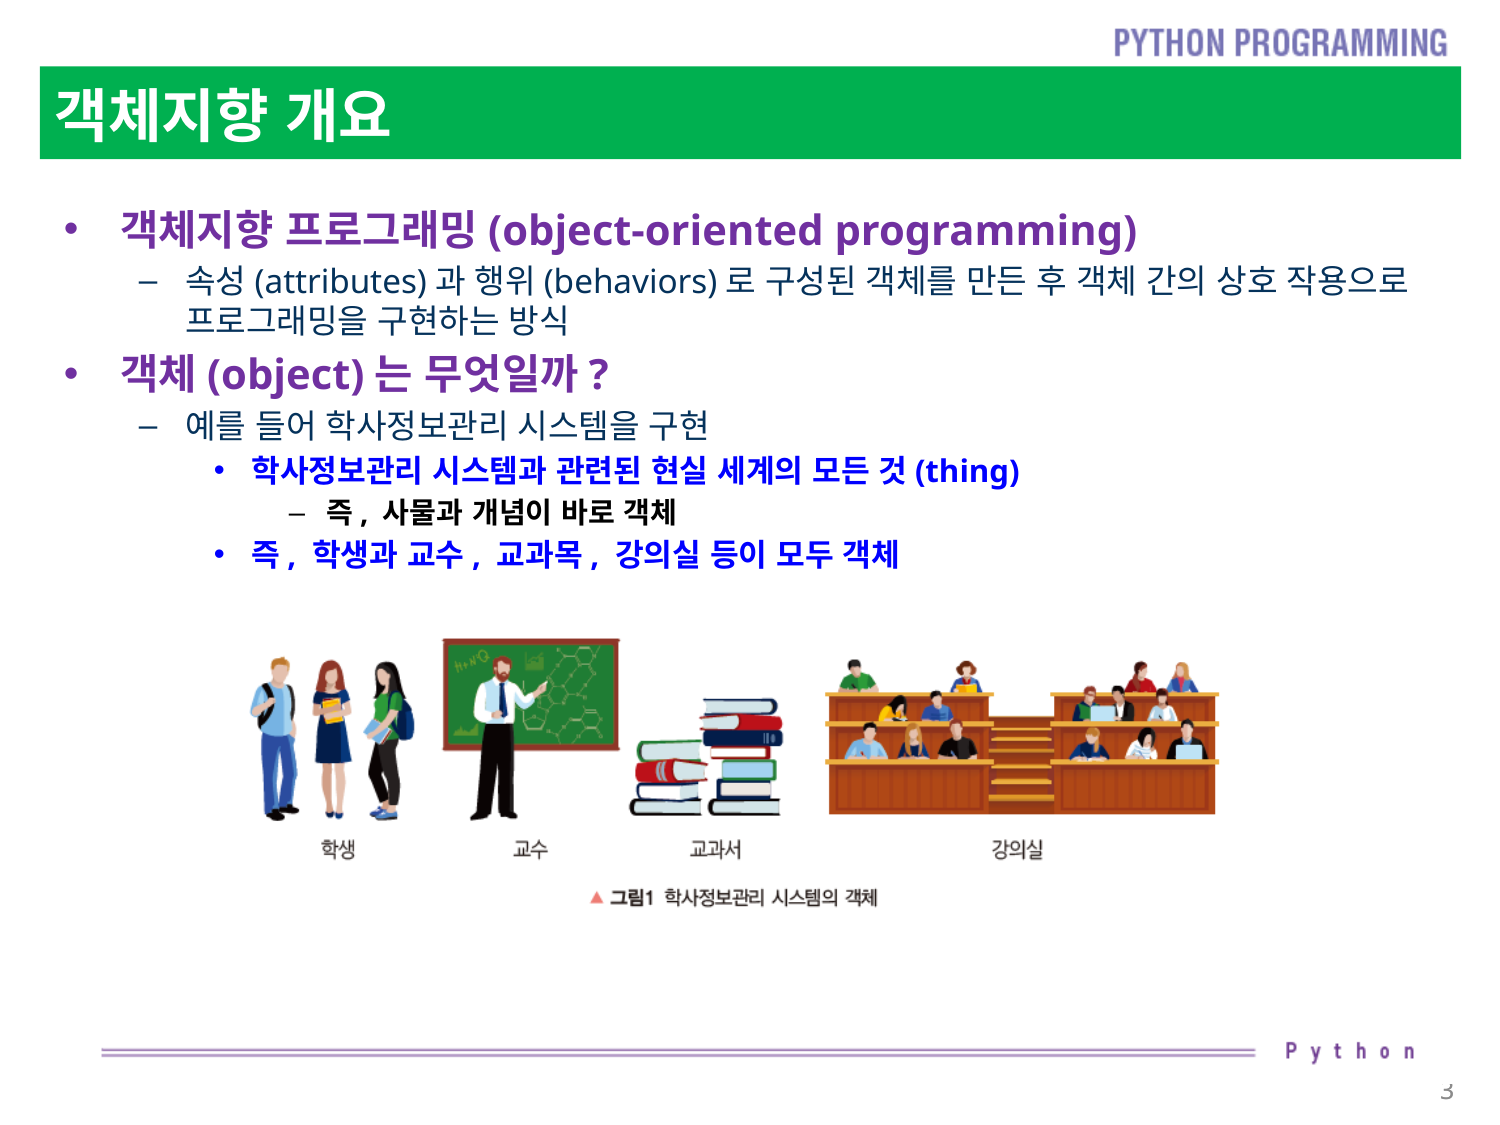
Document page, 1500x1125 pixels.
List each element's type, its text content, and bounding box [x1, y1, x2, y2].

list 객체지향 프로그래밍(object-oriented programming) 속성(attributes)과 행위(behaviors)로 구성된 객체를 만든 후 객체 간의 상호 작용으로 프로그래밍을 구현하는 방식 객체(object)는 무엇일까? 예를 들어 학사정보관리 시스템을 구현 학사정보관리 시스템과 관련된 현실 세계의 모든 것(thing) 즉, 사물과 개념이 바로 객체 즉, 학생과 교수, 교과목, 강의실 등이 모두 객체 [48, 195, 1461, 1041]
title 객체지향 개요 [39, 76, 1444, 152]
picture [239, 623, 1231, 923]
picture [18, 1020, 1483, 1084]
picture [1106, 13, 1462, 66]
slide_number 3 [1119, 1071, 1470, 1112]
